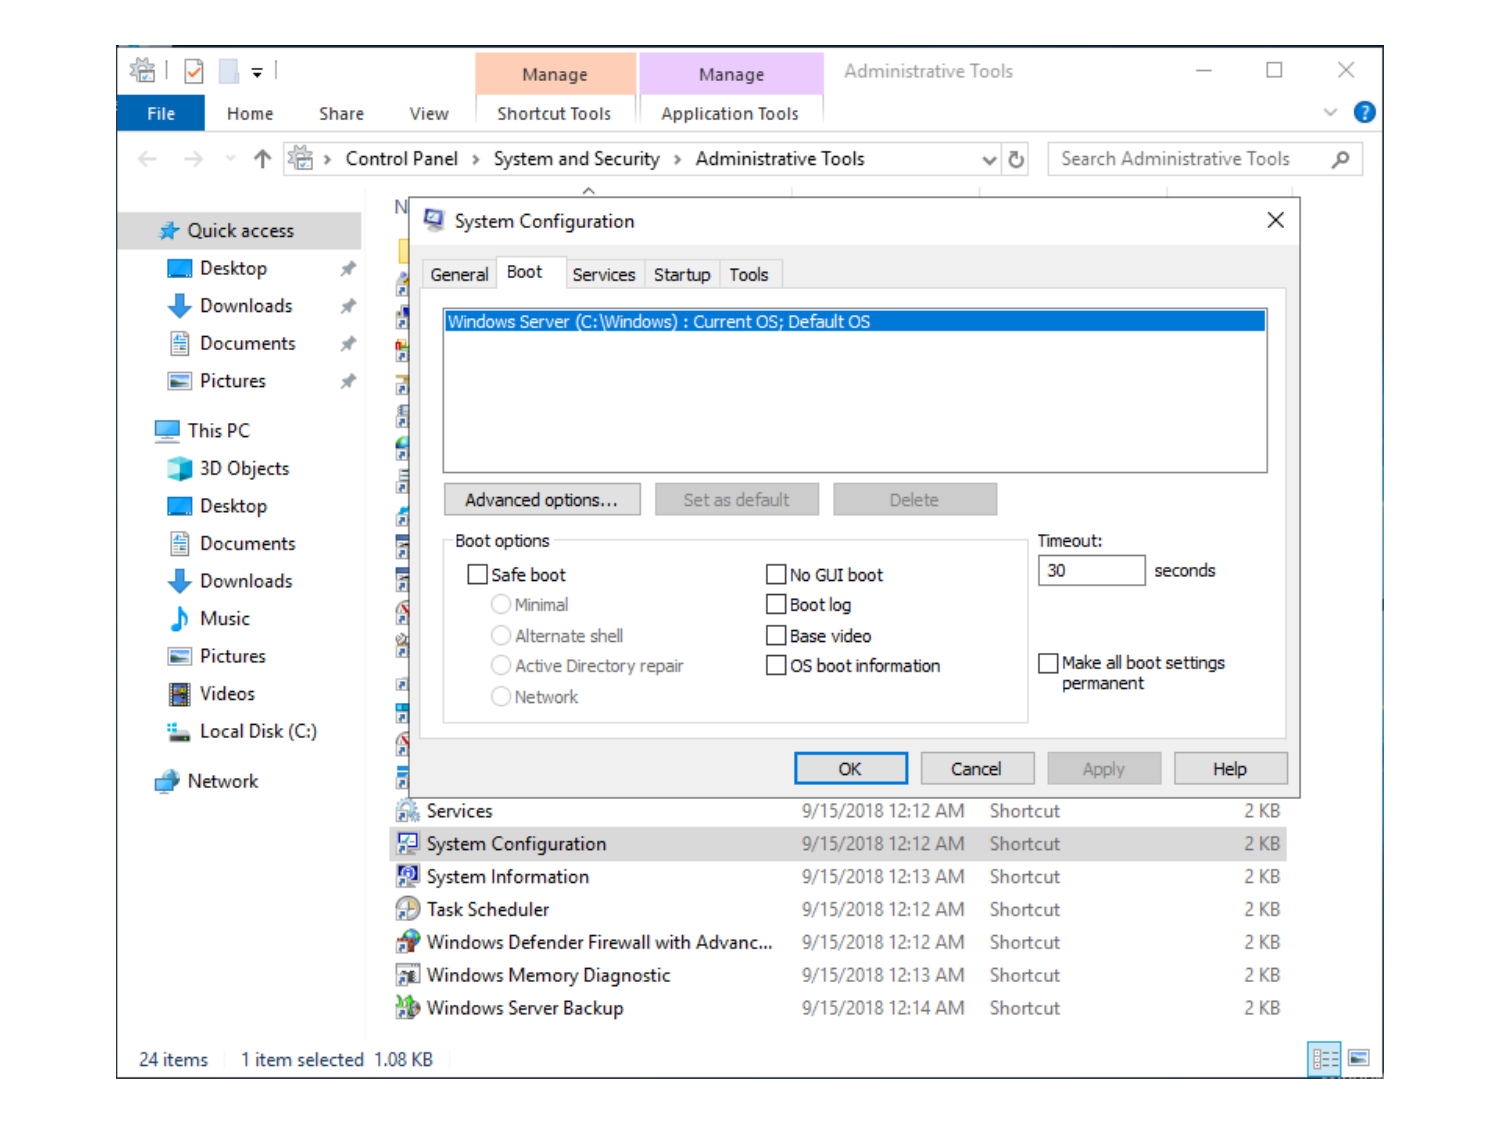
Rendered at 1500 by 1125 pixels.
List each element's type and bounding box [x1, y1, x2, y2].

picture [116, 45, 1384, 1079]
